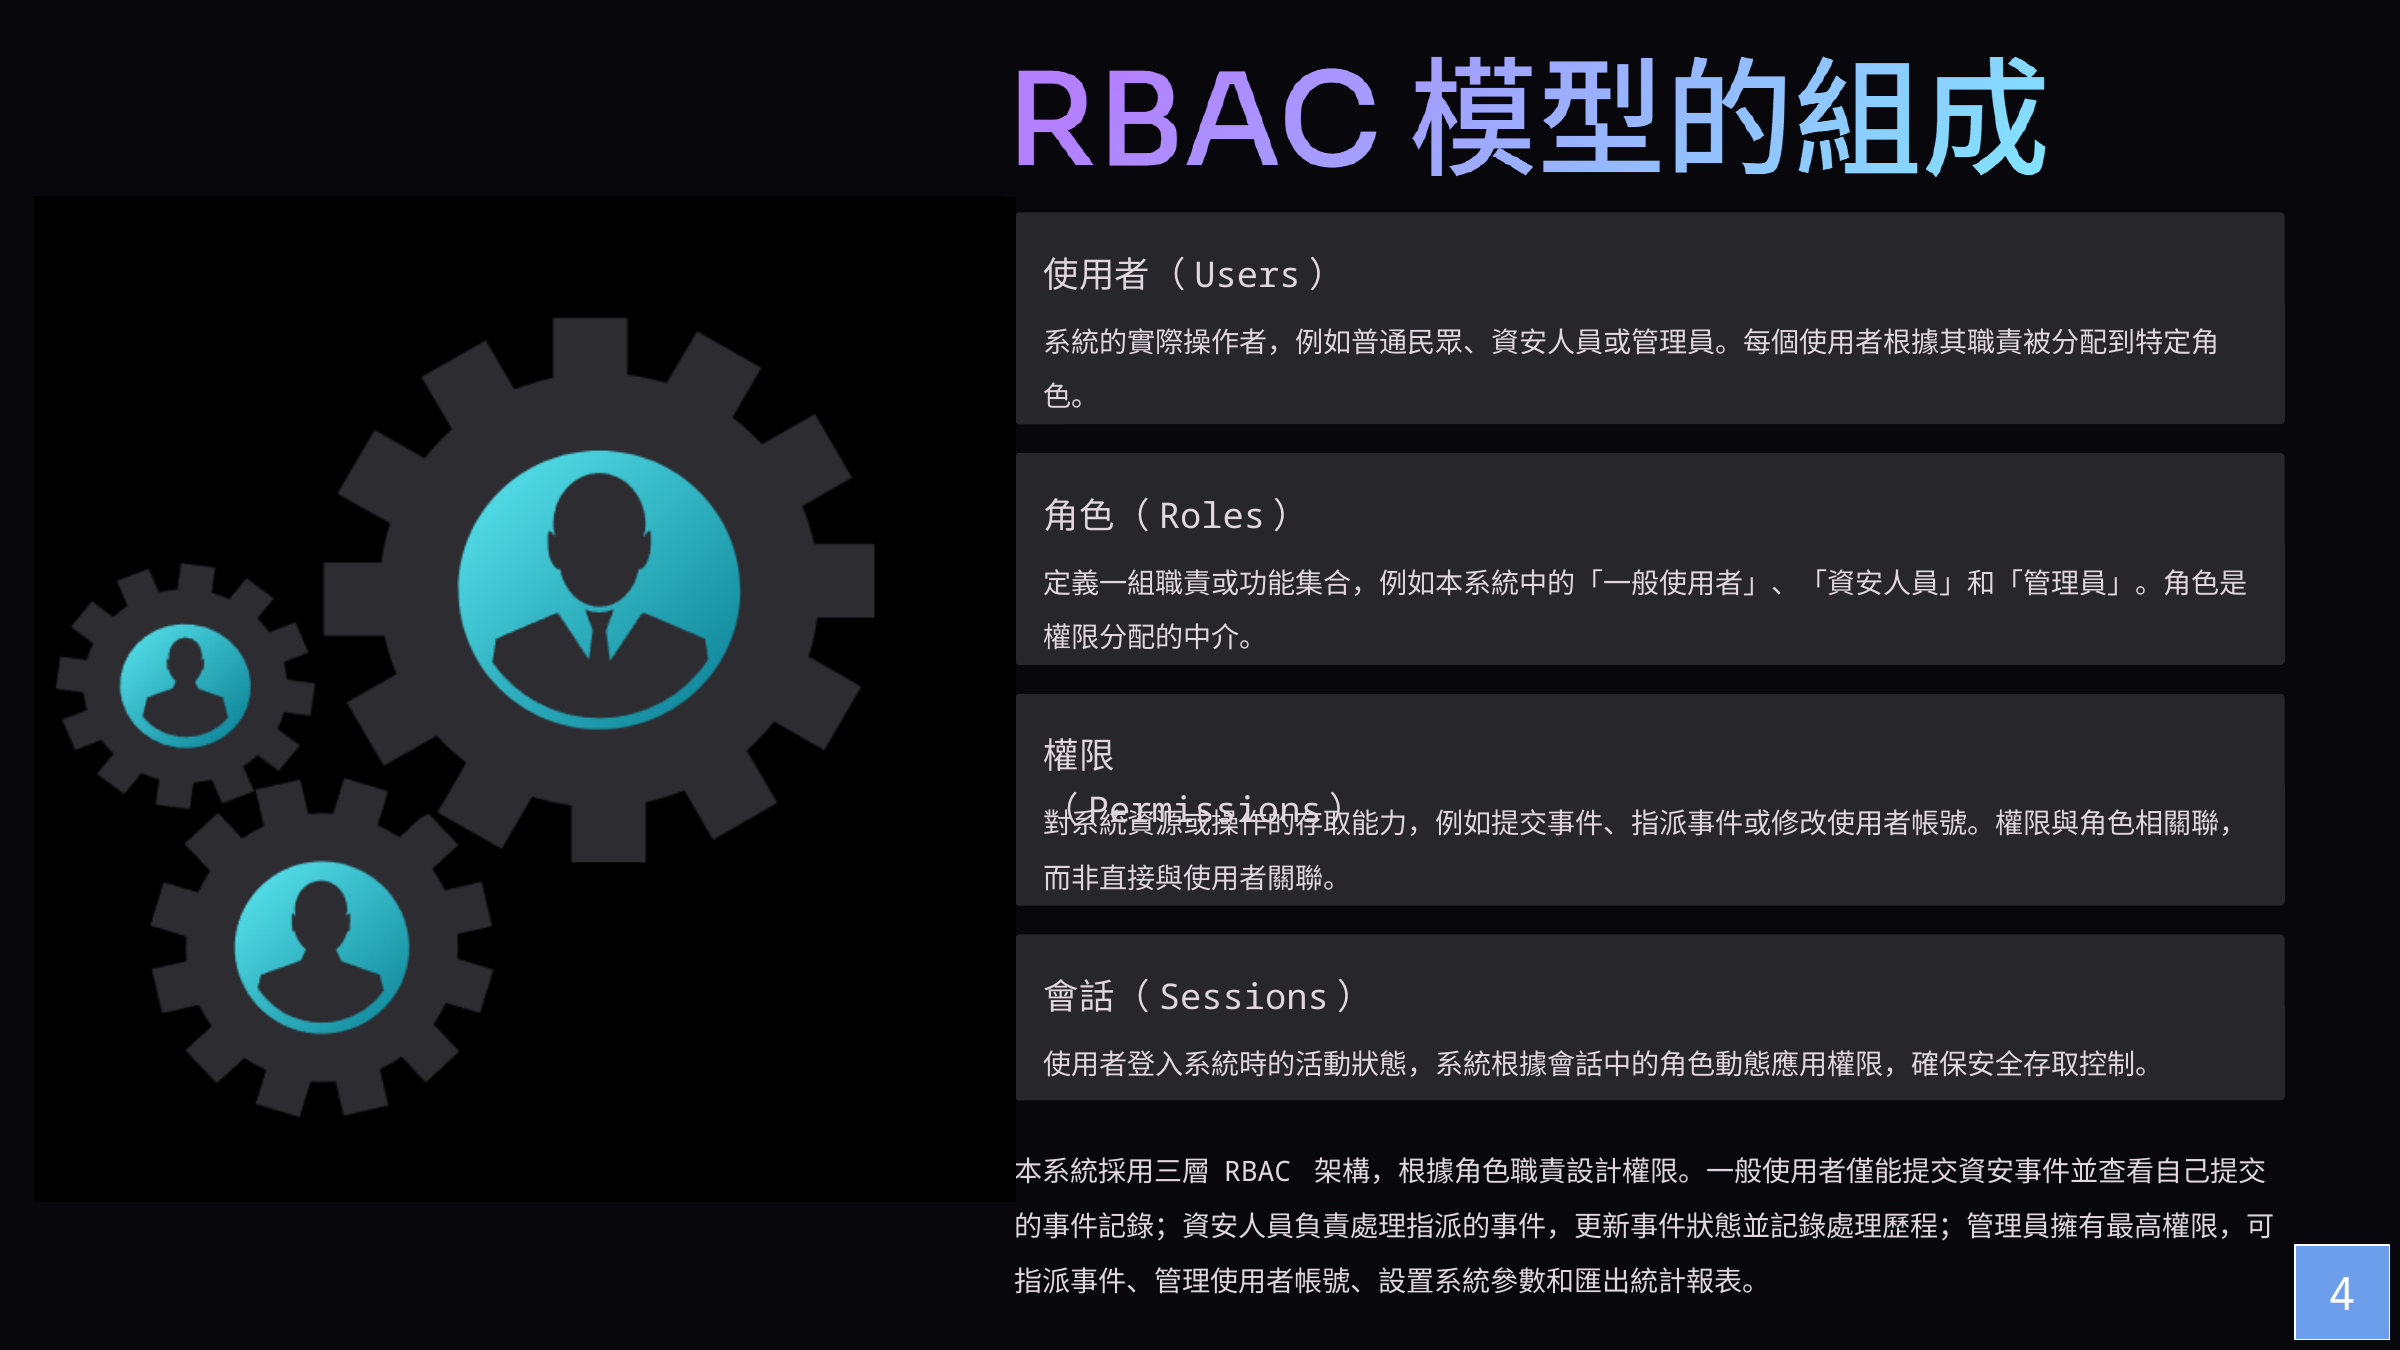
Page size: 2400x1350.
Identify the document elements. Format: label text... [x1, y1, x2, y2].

text_box 會話（Sessions） [1043, 963, 1404, 1009]
text_box 使用者（Users） [1043, 241, 1404, 287]
text_box [1020, 453, 2285, 665]
picture [2032, 1257, 2400, 1350]
text_box 對系統資源或操作的存取能力，例如提交事件、指派事件或修改使用者帳號。權限與角色相關聯，而非直接與使用者關聯。 [1043, 784, 2256, 877]
text_box 4 [2294, 1244, 2390, 1256]
text_box 角色（Roles） [1043, 481, 1404, 527]
picture [34, 42, 2058, 1202]
text_box [1020, 693, 2285, 906]
text_box 使用者登入系統時的活動狀態，系統根據會話中的角色動態應用權限，確保安全存取控制。 [1043, 1025, 2256, 1072]
text_box 權限（Permissions） [1043, 722, 1412, 768]
text_box 定義一組職責或功能集合，例如本系統中的「一般使用者」、「資安人員」和「管理員」。角色是權限分配的中介。 [1043, 544, 2256, 637]
text_box 系統的實際操作者，例如普通民眾、資安人員或管理員。每個使用者根據其職責被分配到特定角色。 [1043, 303, 2256, 396]
text_box 本系統採用三層 RBAC 架構，根據角色職責設計權限。一般使用者僅能提交資安事件並查看自己提交的事件記錄；資安人員負責處理指派的事件，更新事件狀態並記錄處理歷程；管理員擁有最高權限，可指派事件、管理使用者帳號、設置系統參數和匯出統計報表。 [1015, 1132, 2285, 1271]
text_box [1020, 212, 2285, 425]
text_box [1020, 934, 2285, 1101]
